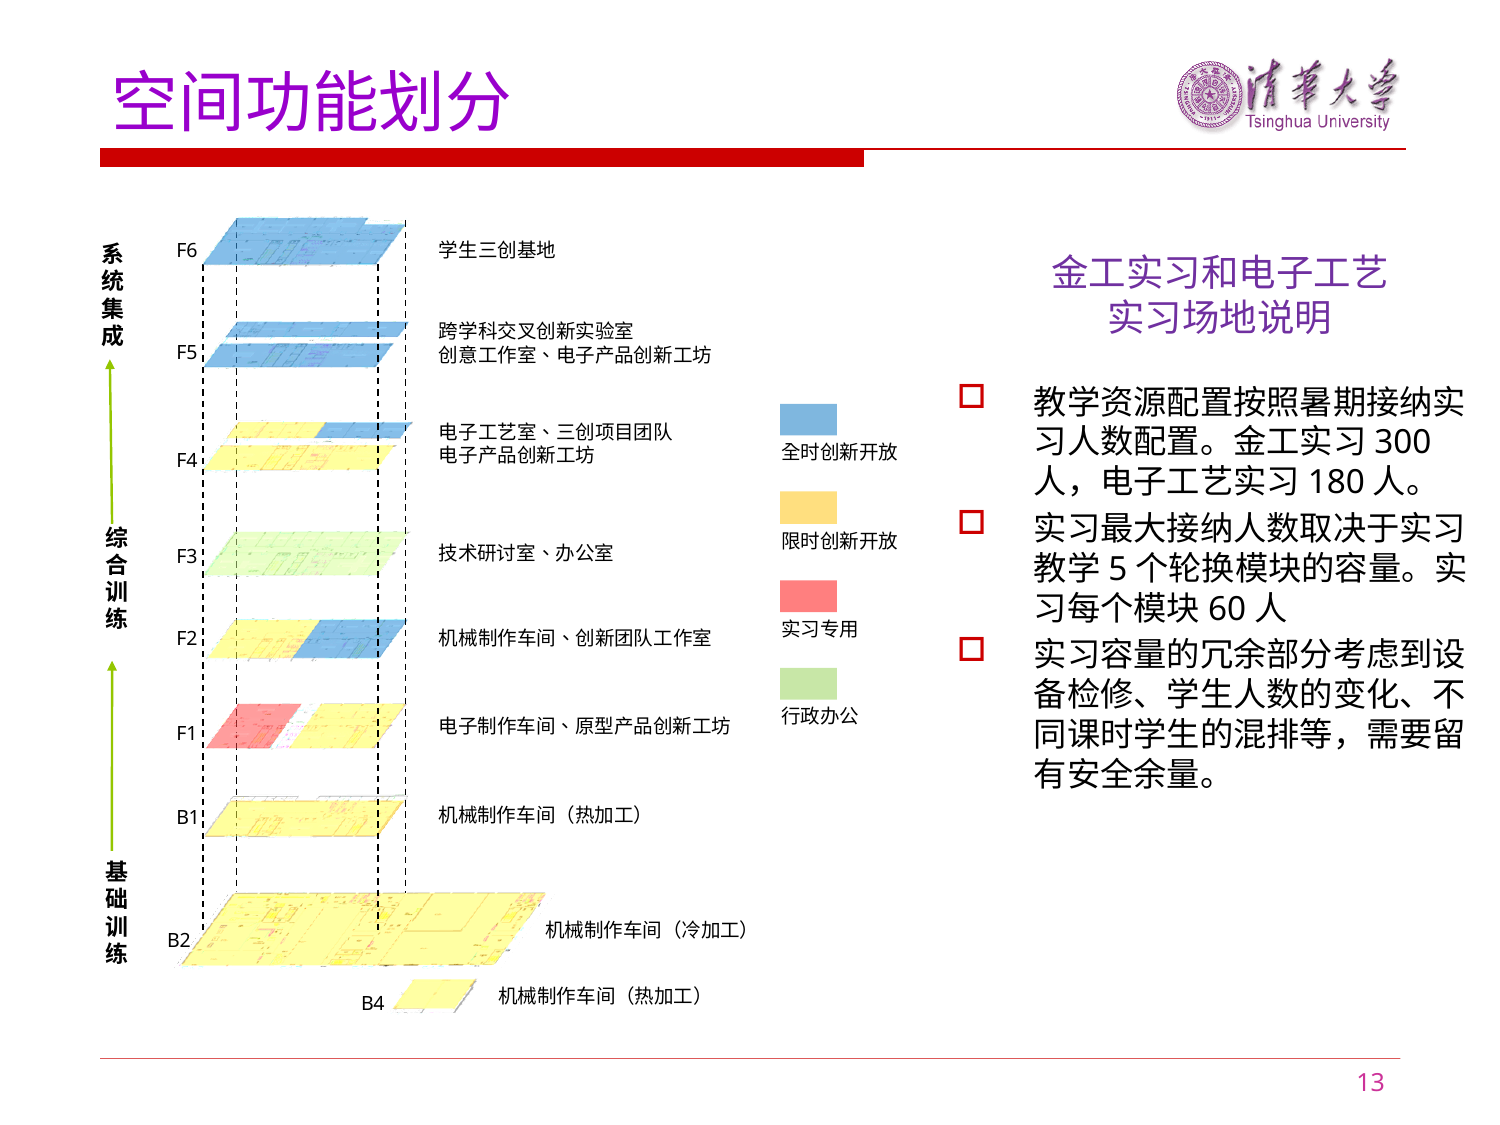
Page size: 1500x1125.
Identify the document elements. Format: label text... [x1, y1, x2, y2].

picture [0, 172, 1170, 1051]
text_box 教学资源配置按照暑期接纳实习人数配置。金工实习300人，电子工艺实习180人。 实习最大接纳人数取决于实习教学5个轮换模块的容量。实习每个模块60人 实习容量的冗余部分考虑到设备检修、学生人数的变化、不同课时学生的混排等，需要留有安全余量。 [1174, 373, 1498, 801]
text_box 金工实习和电子工艺实习场地说明 [1174, 241, 1421, 347]
text_box 空间功能划分 [97, 58, 1137, 147]
slide_number 13 [1074, 1058, 1401, 1103]
picture [1175, 54, 1400, 135]
